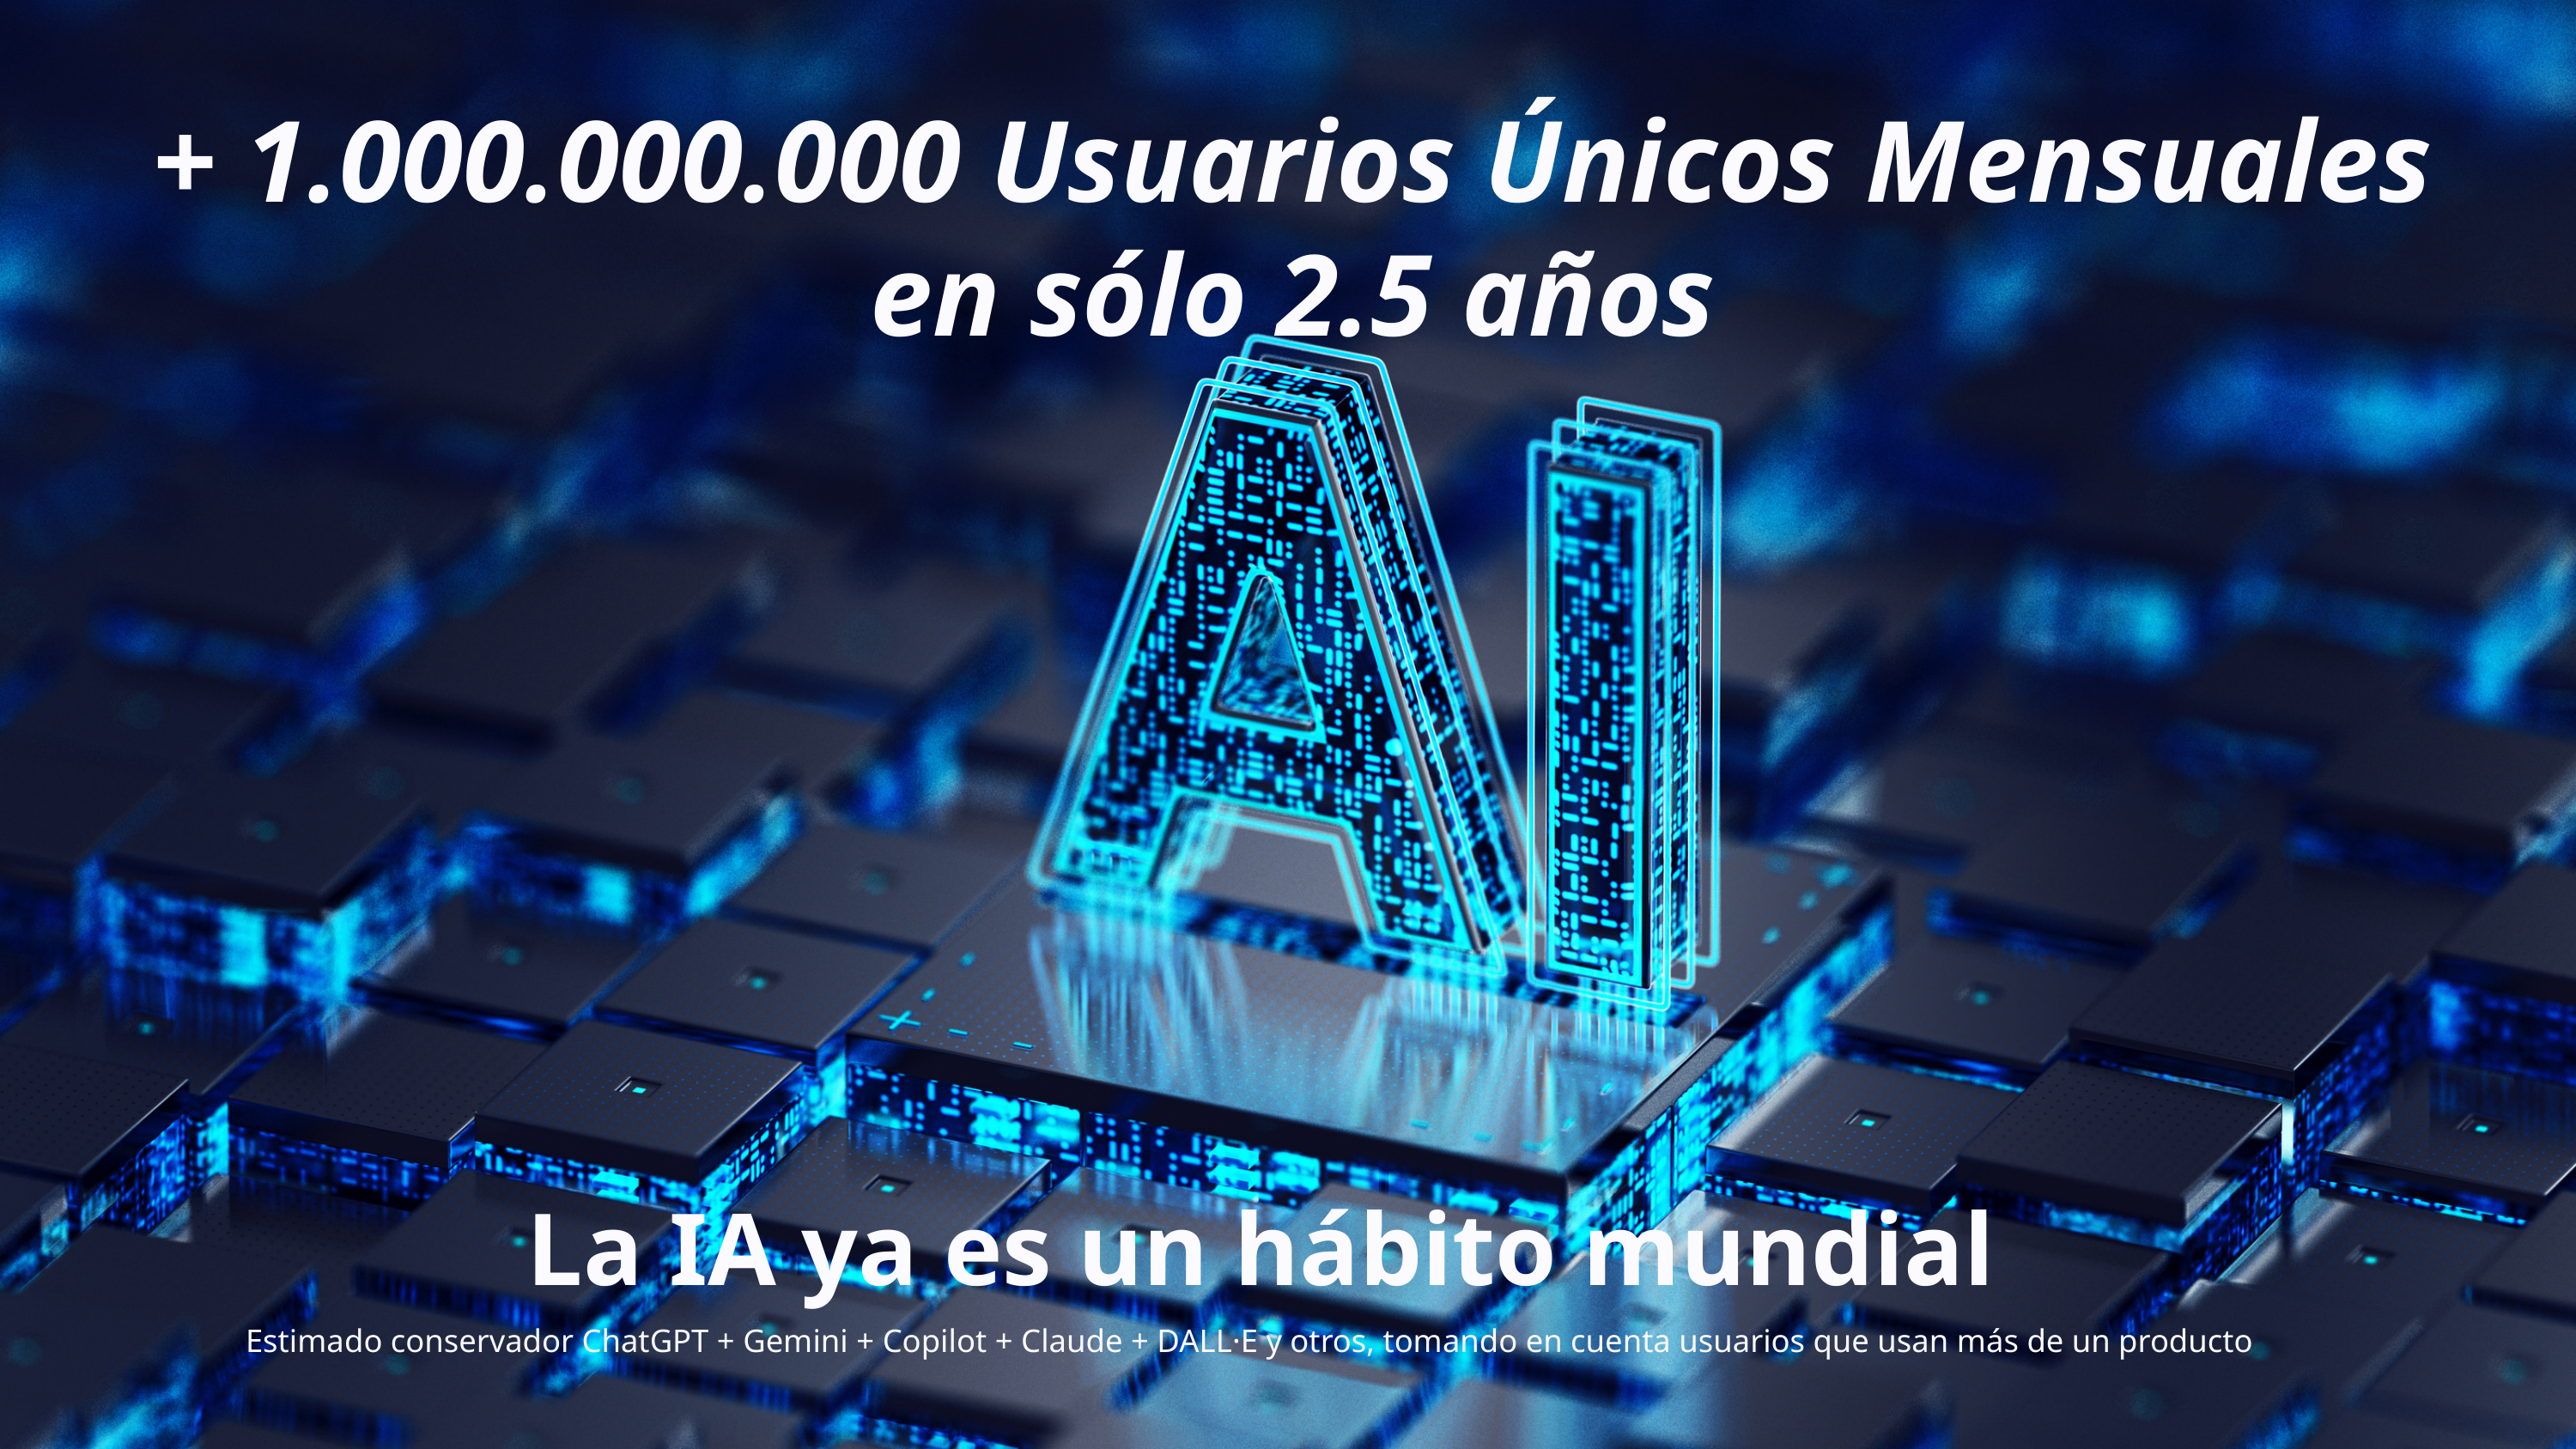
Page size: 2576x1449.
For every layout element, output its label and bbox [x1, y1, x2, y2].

text_box [4, 0, 2576, 1449]
